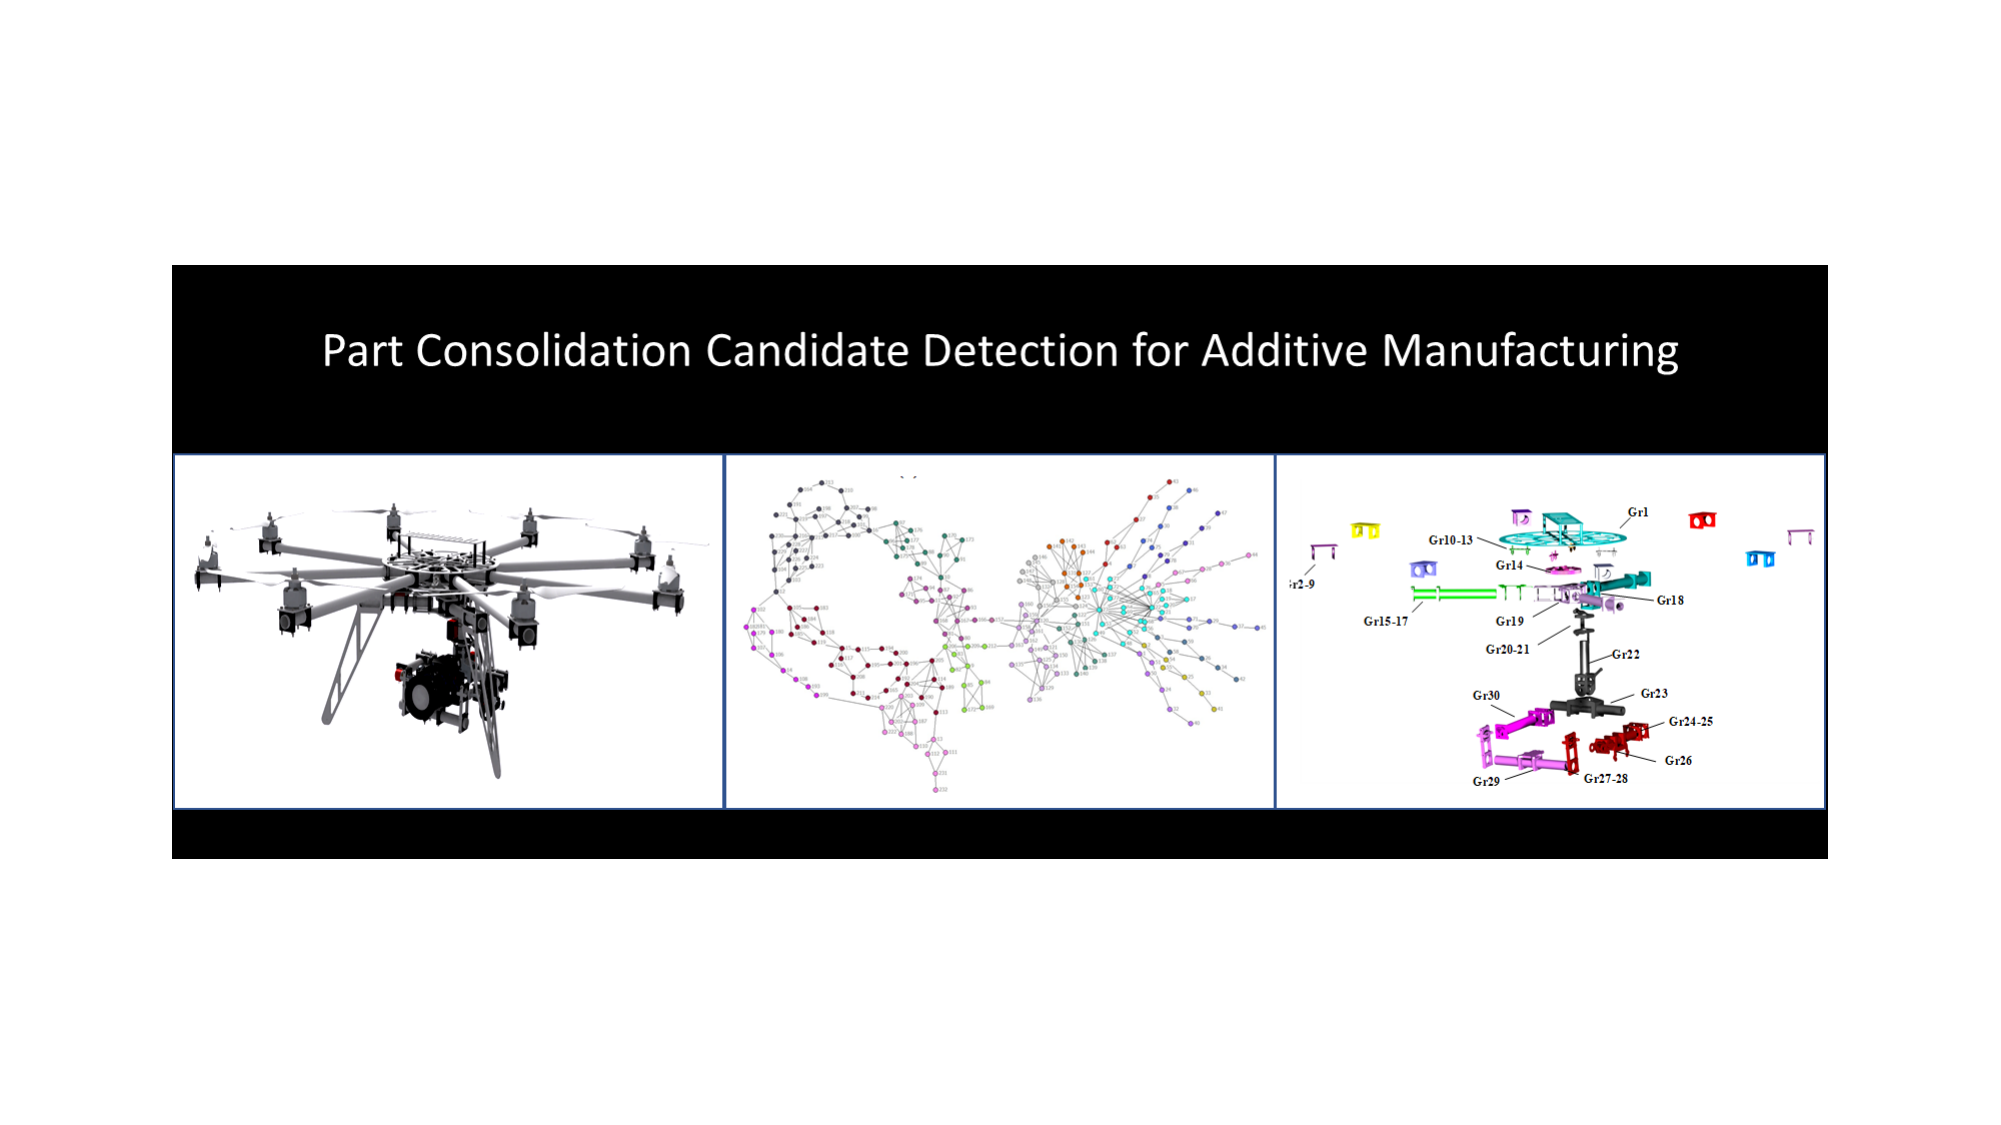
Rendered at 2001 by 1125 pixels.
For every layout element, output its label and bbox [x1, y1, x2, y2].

picture [172, 265, 1828, 859]
